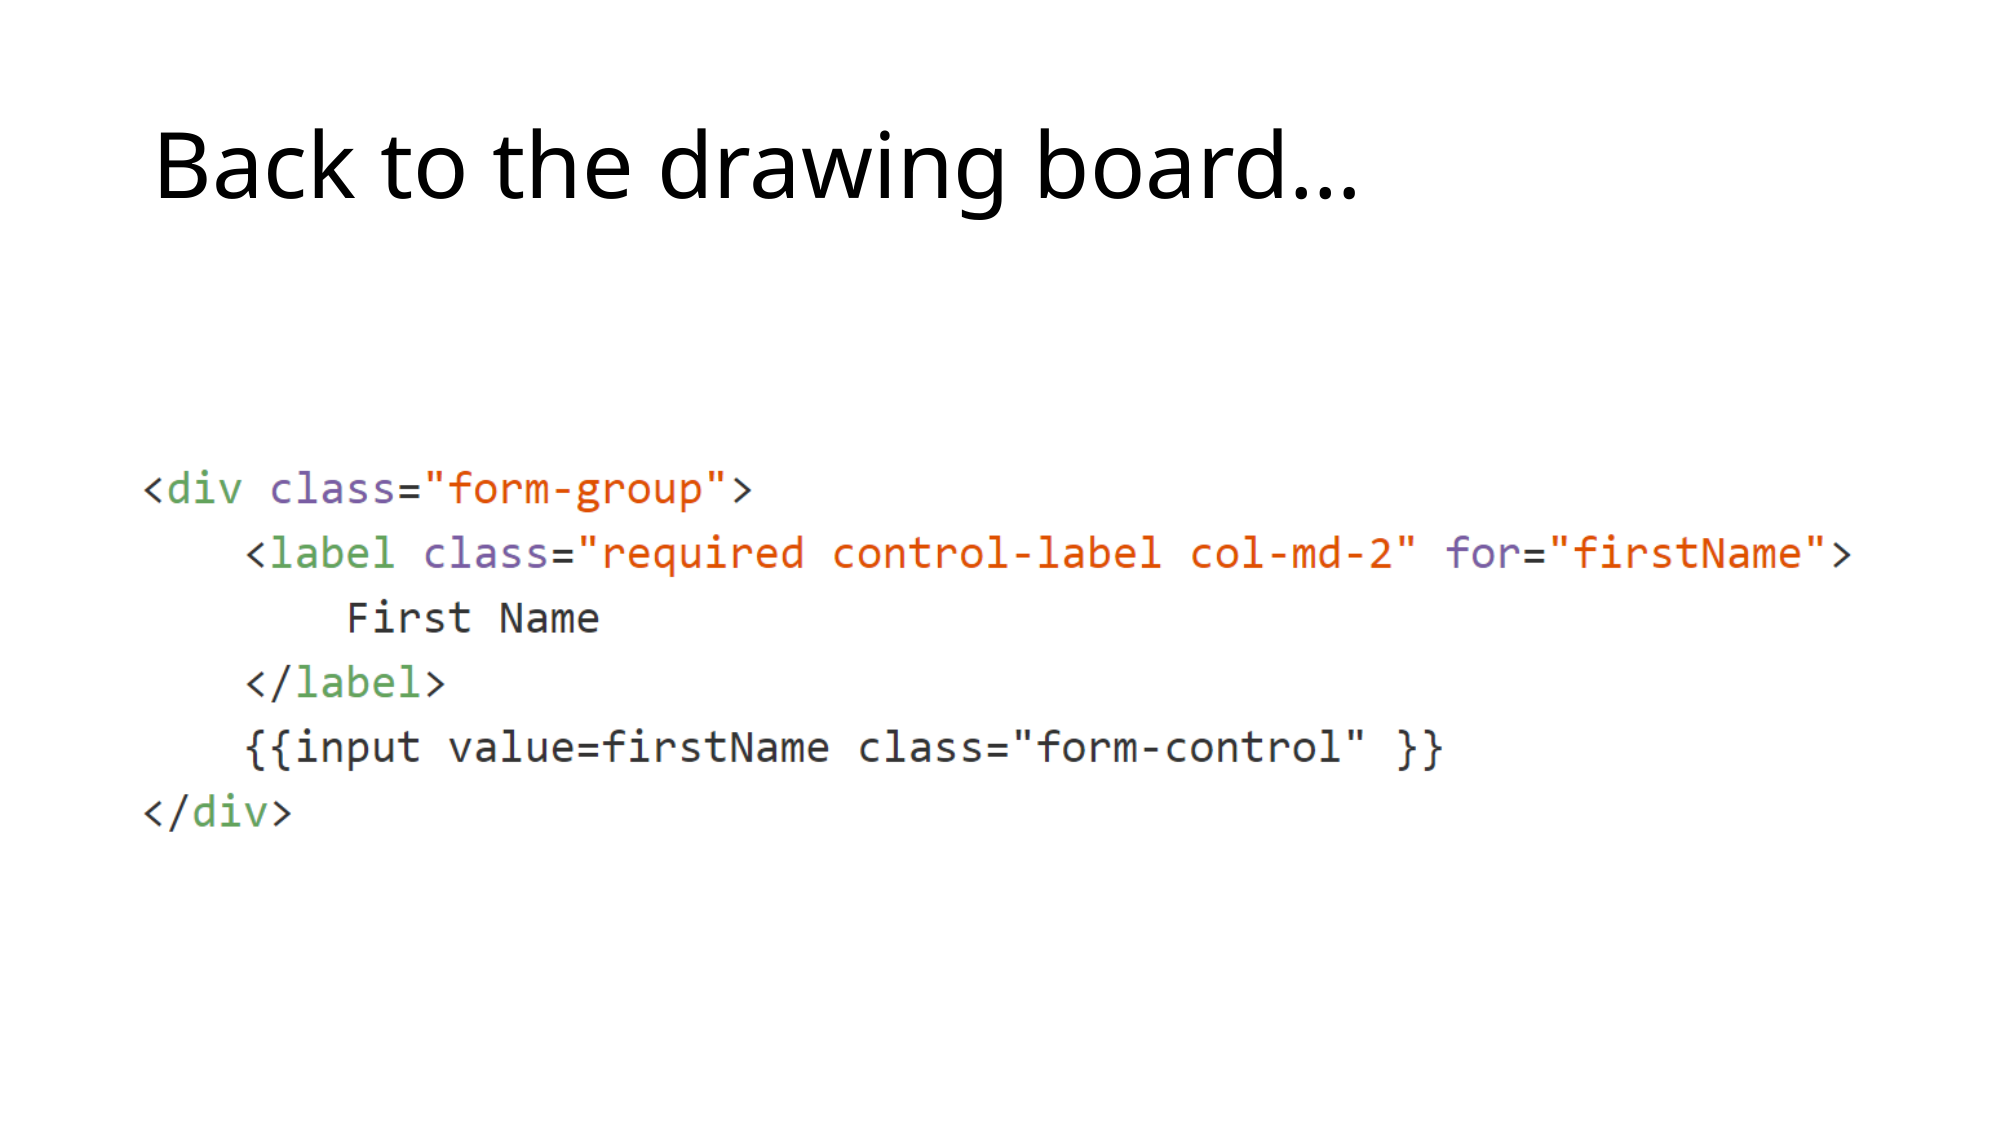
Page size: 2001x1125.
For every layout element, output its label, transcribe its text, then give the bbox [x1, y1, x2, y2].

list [137, 462, 1863, 851]
title Back to the drawing board… [137, 59, 1863, 278]
